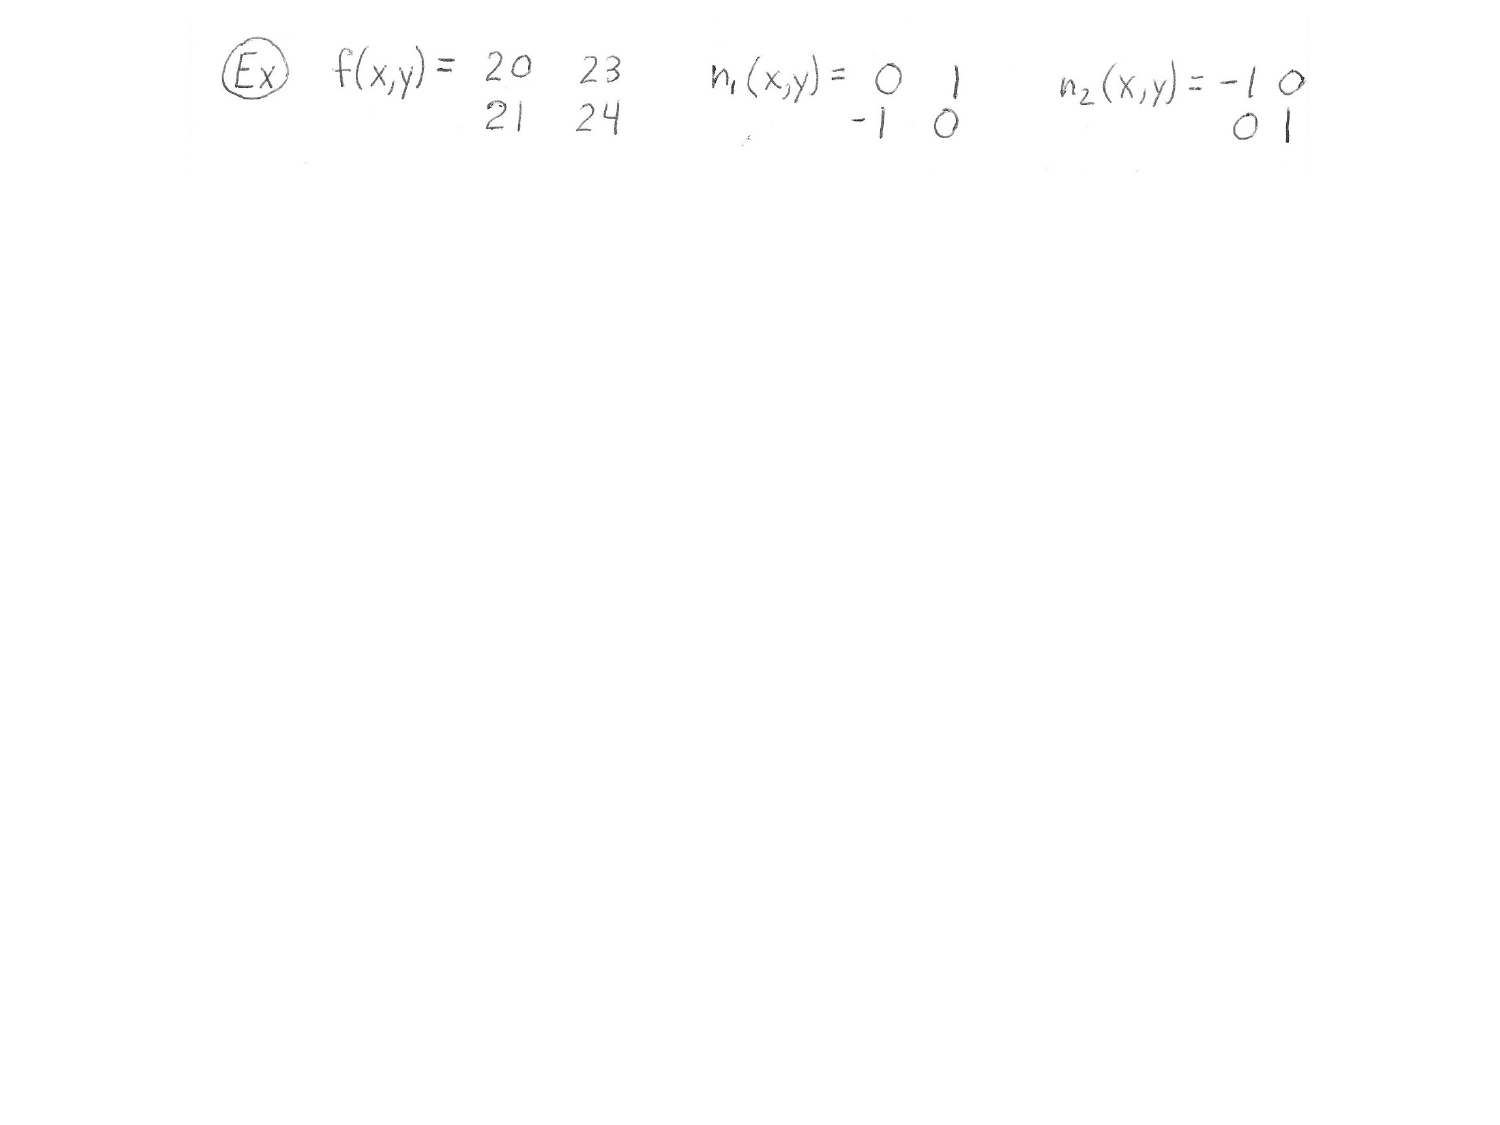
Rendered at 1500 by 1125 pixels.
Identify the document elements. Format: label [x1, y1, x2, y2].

picture [189, 14, 1311, 176]
